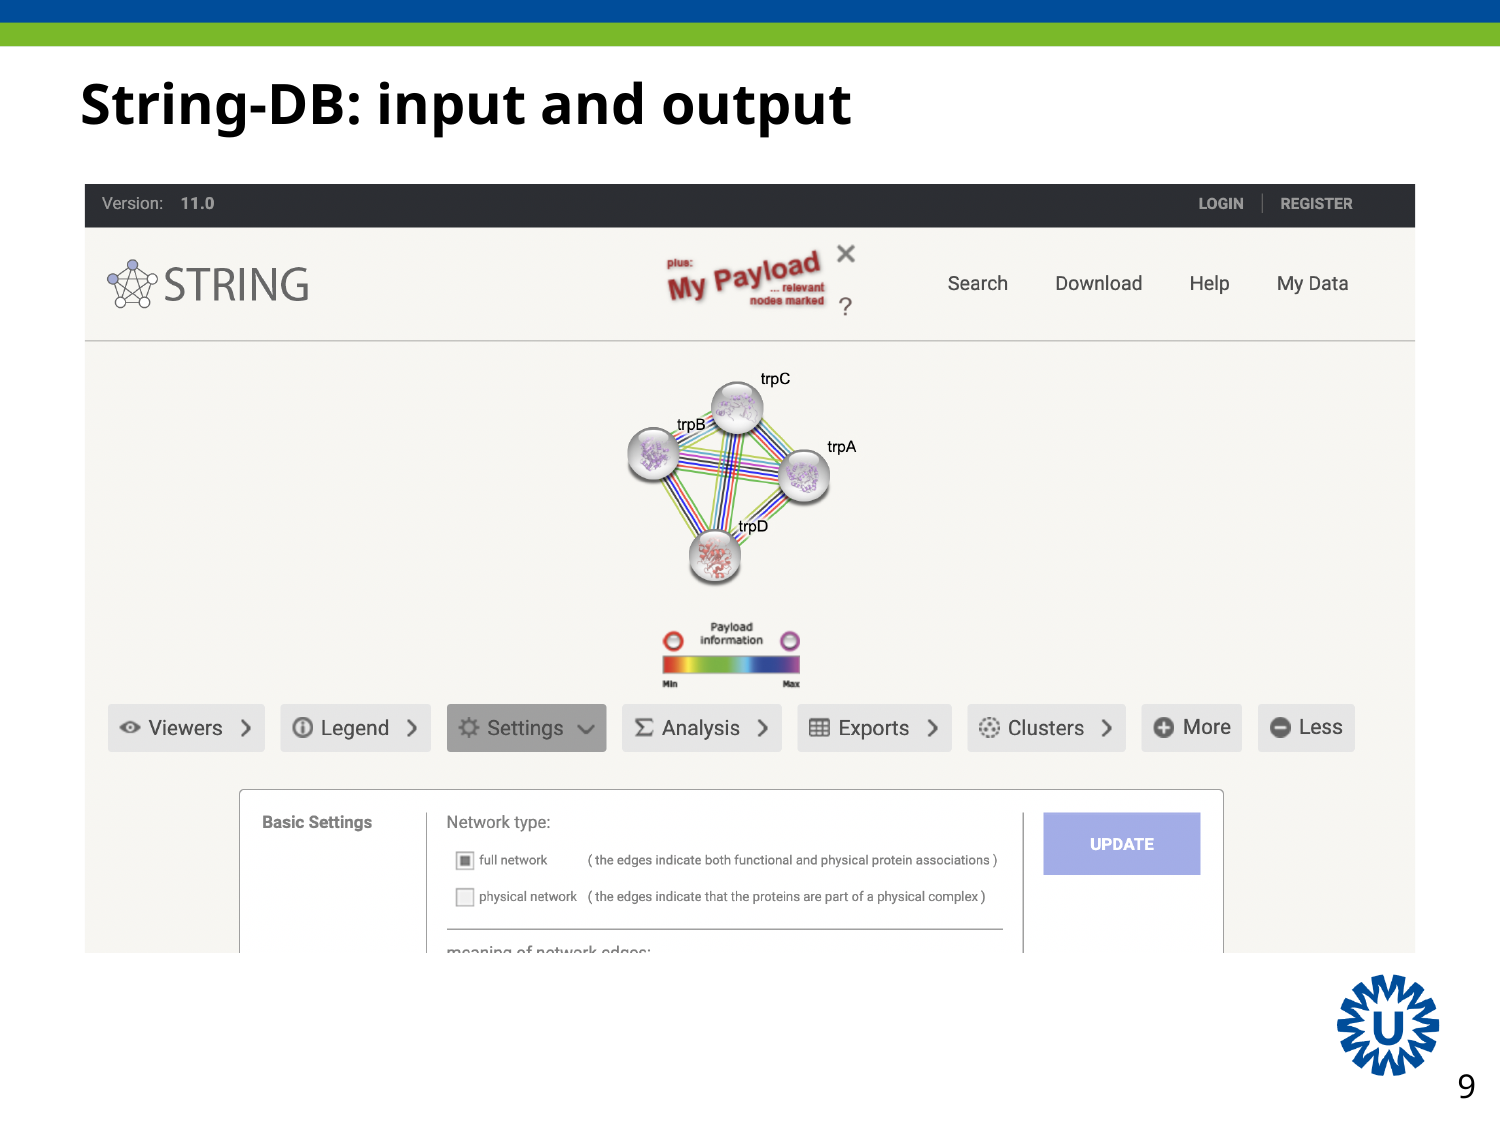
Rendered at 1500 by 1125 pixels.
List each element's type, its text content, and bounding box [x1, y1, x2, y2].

slide_number 9 [1168, 1057, 1492, 1118]
picture [0, 0, 1500, 1125]
title String-DB: input and output [64, 60, 1436, 161]
